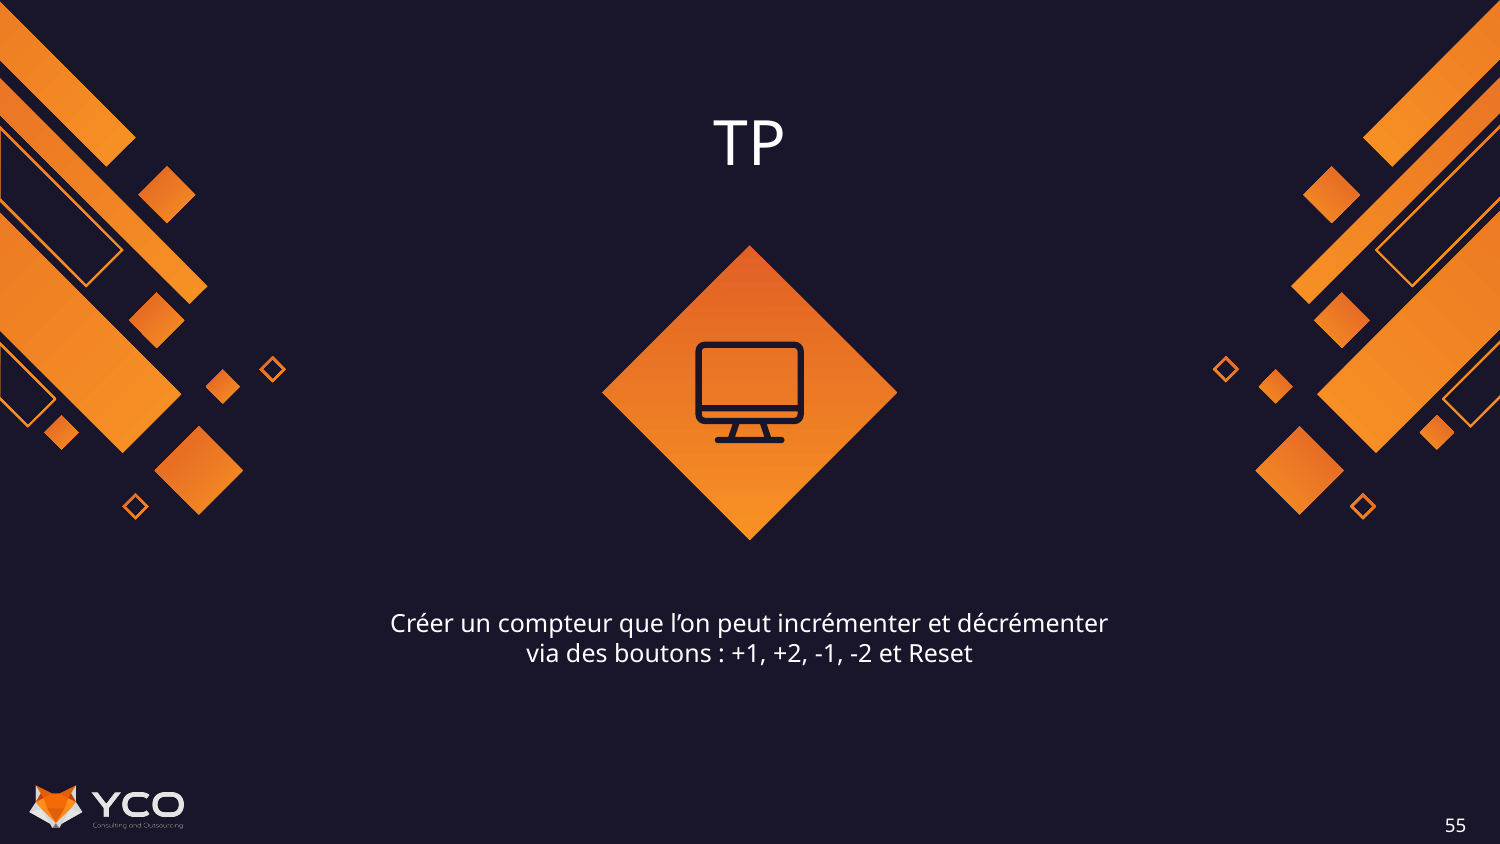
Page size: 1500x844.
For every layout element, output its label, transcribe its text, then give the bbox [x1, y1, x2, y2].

text_box [695, 341, 804, 444]
subtitle Créer un compteur que l’on peut incrémenter et décrémenter via des boutons : +1, +2, -1, -2 et Reset [363, 592, 1137, 727]
text_box [602, 245, 897, 540]
picture [29, 785, 184, 829]
title TP [356, 68, 1144, 193]
